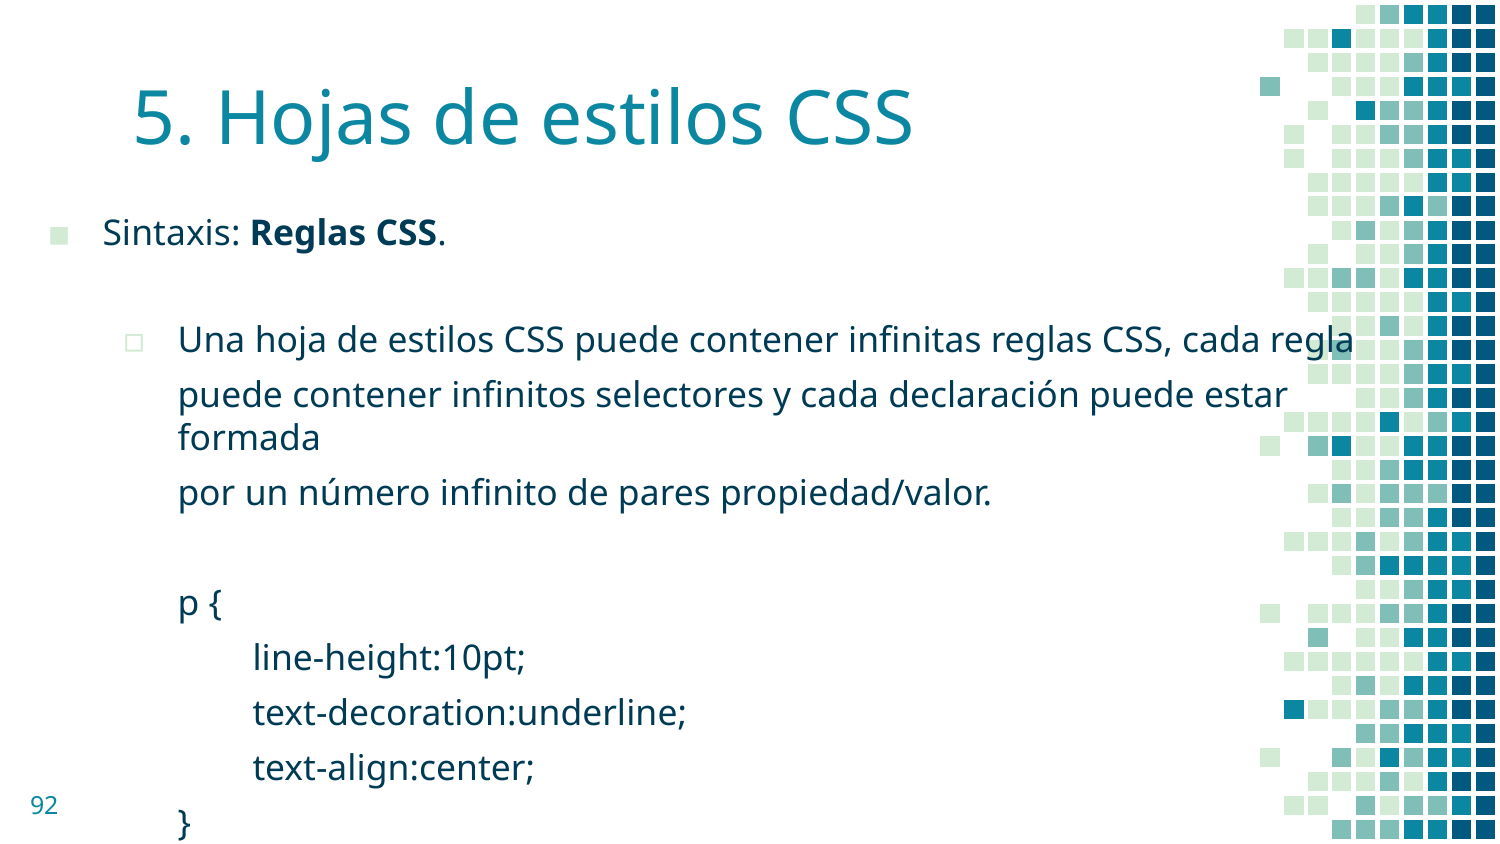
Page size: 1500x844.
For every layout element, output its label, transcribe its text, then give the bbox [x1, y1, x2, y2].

slide_number ‹#› [15, 774, 105, 839]
title 5. Hojas de estilos CSS [117, 33, 1227, 139]
list Sintaxis: Reglas CSS. Una hoja de estilos CSS puede contener infinitas reglas CSS, cada regla puede contener infinitos selectores y cada declaración puede estar formada por un número infinito de pares propiedad/valor. p { line-height:10pt; text-decoration:underline; text-align:center; } [12, 139, 1388, 637]
